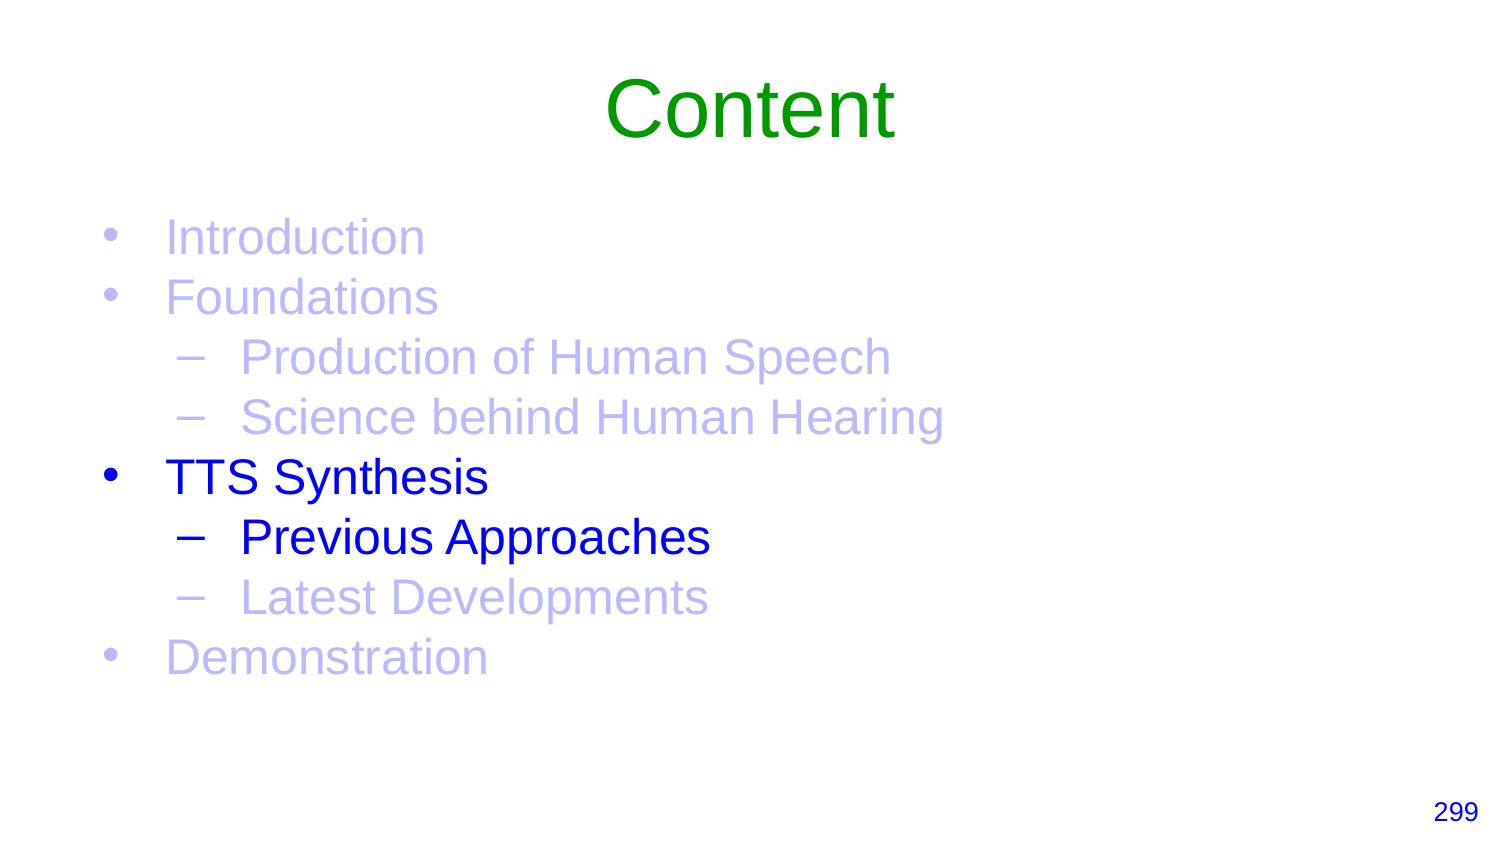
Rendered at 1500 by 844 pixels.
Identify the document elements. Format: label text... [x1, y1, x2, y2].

slide_number ‹#› [1403, 779, 1494, 844]
title Content [75, 33, 1425, 175]
list Introduction Foundations Production of Human Speech Science behind Human Hearing TTS Synthesis Previous Approaches Latest Developments Demonstration [75, 196, 1425, 754]
